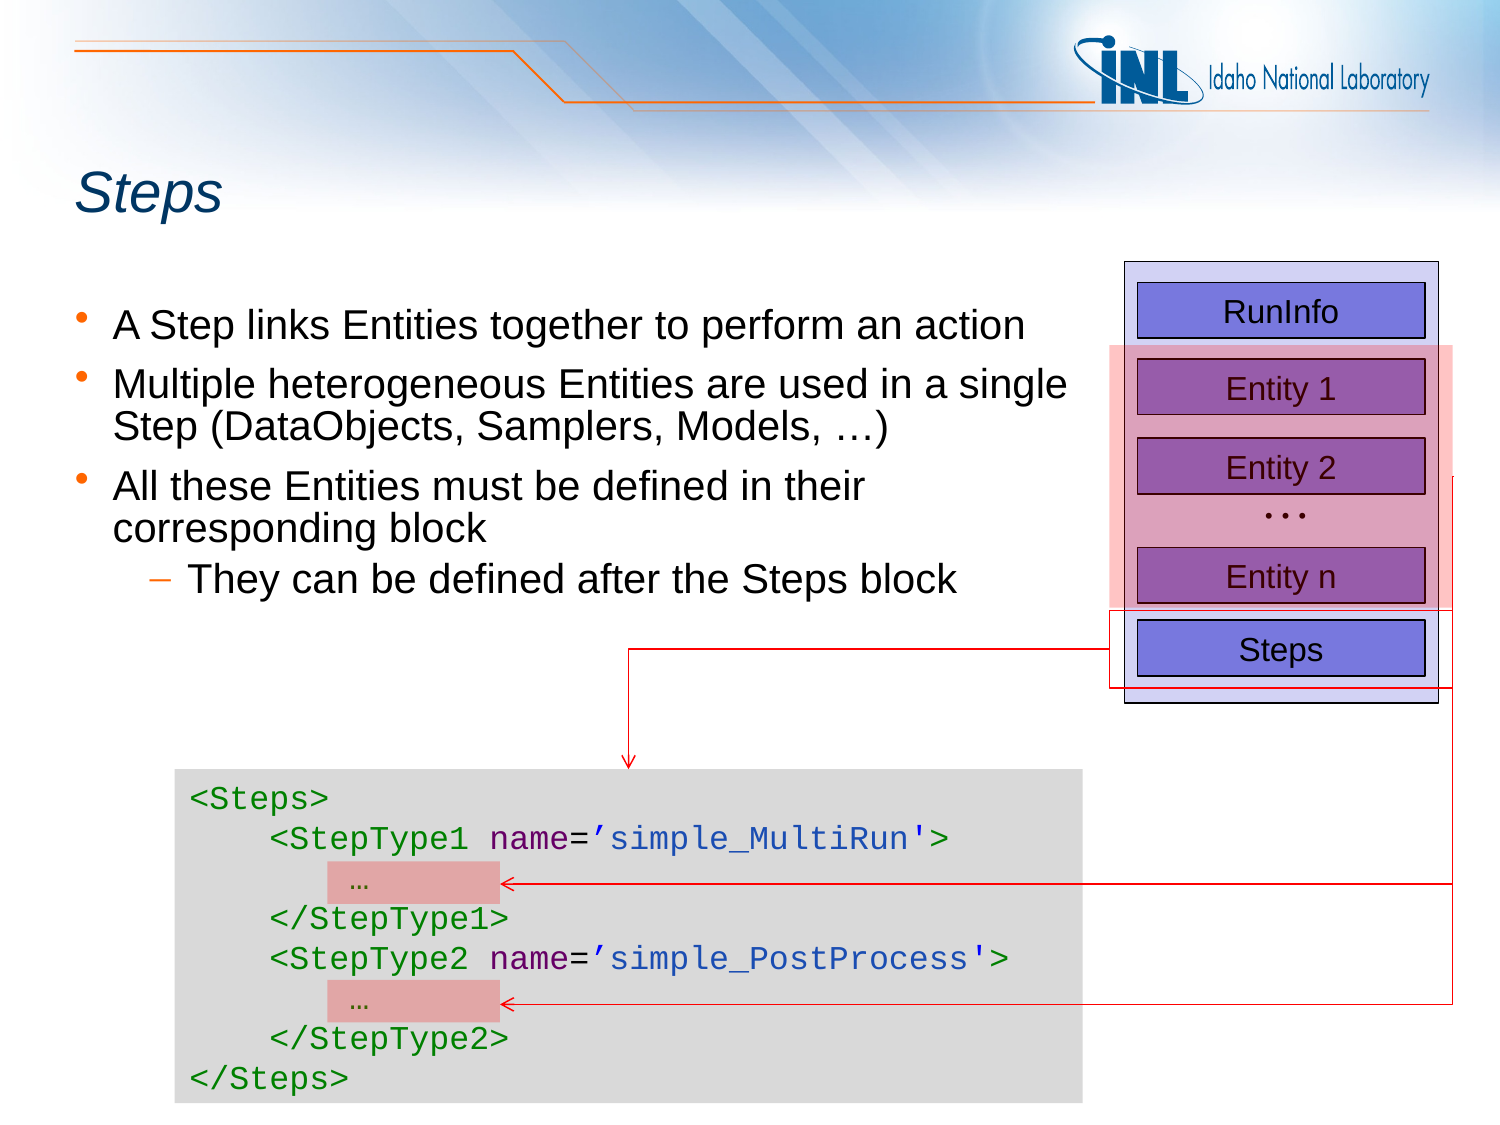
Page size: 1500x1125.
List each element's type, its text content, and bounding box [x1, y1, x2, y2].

text_box [1109, 345, 1453, 474]
text_box <Steps> <StepType1 name=’simple_MultiRun'> … </StepType1> <StepType2 name=’simple_PostProcess'> … </StepType2> </Steps> [174, 769, 1083, 1104]
text_box [1124, 261, 1439, 345]
picture [0, 0, 1500, 1125]
list A Step links Entities together to perform an action Multiple heterogeneous Entities are used in a single Step (DataObjects, Samplers, Models, …) All these Entities must be defined in their corresponding block They can be defined after the Steps block [74, 305, 1083, 621]
text_box [327, 861, 494, 904]
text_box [499, 476, 1453, 1005]
text_box RunInfo [1137, 282, 1425, 339]
text_box [327, 979, 500, 1023]
title Steps [74, 164, 1426, 227]
